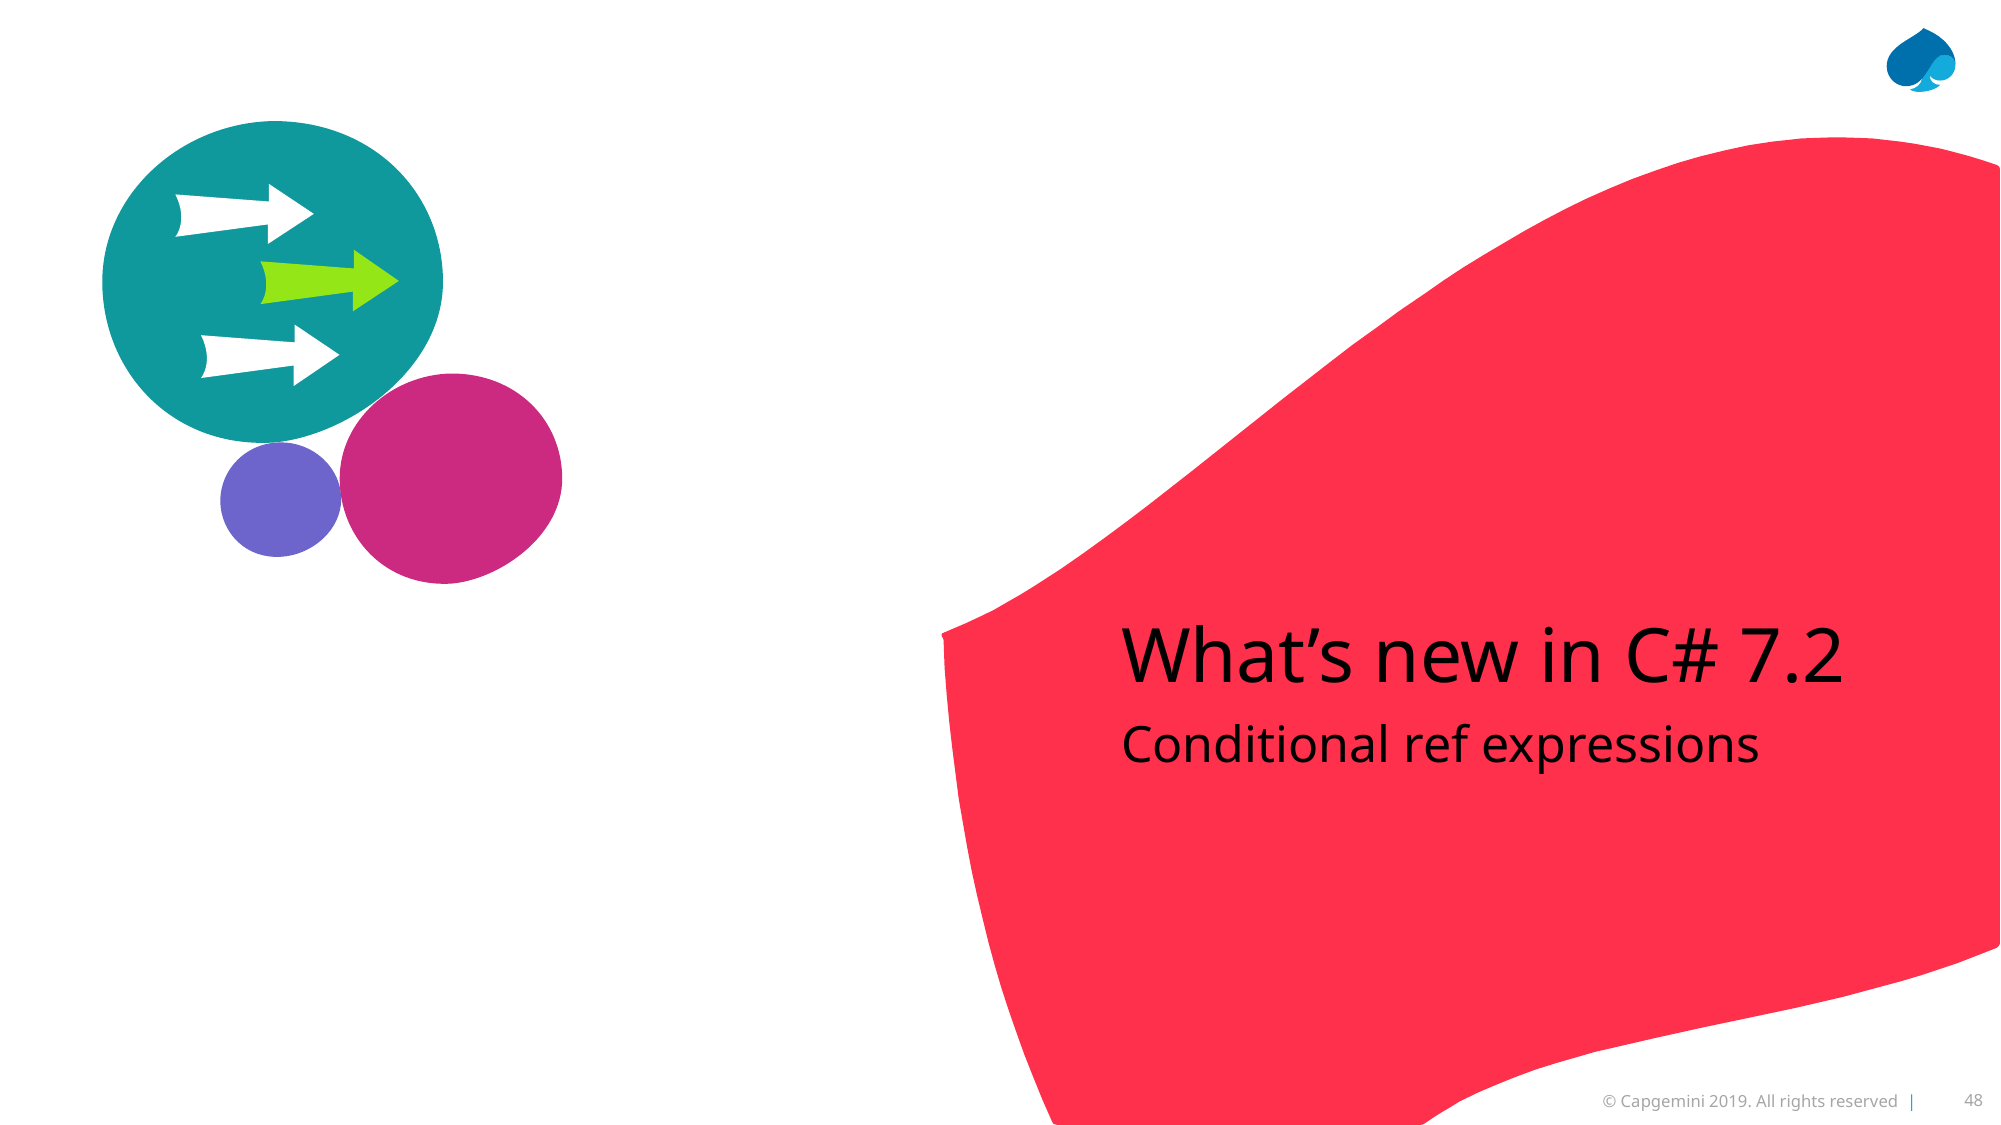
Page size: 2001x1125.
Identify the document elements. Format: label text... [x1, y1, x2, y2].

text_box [175, 183, 399, 386]
text_box [101, 120, 445, 444]
text_box [338, 372, 564, 585]
text_box [220, 442, 341, 557]
list What’s new in C# 7.2 Conditional ref expressions [1106, 436, 1969, 956]
